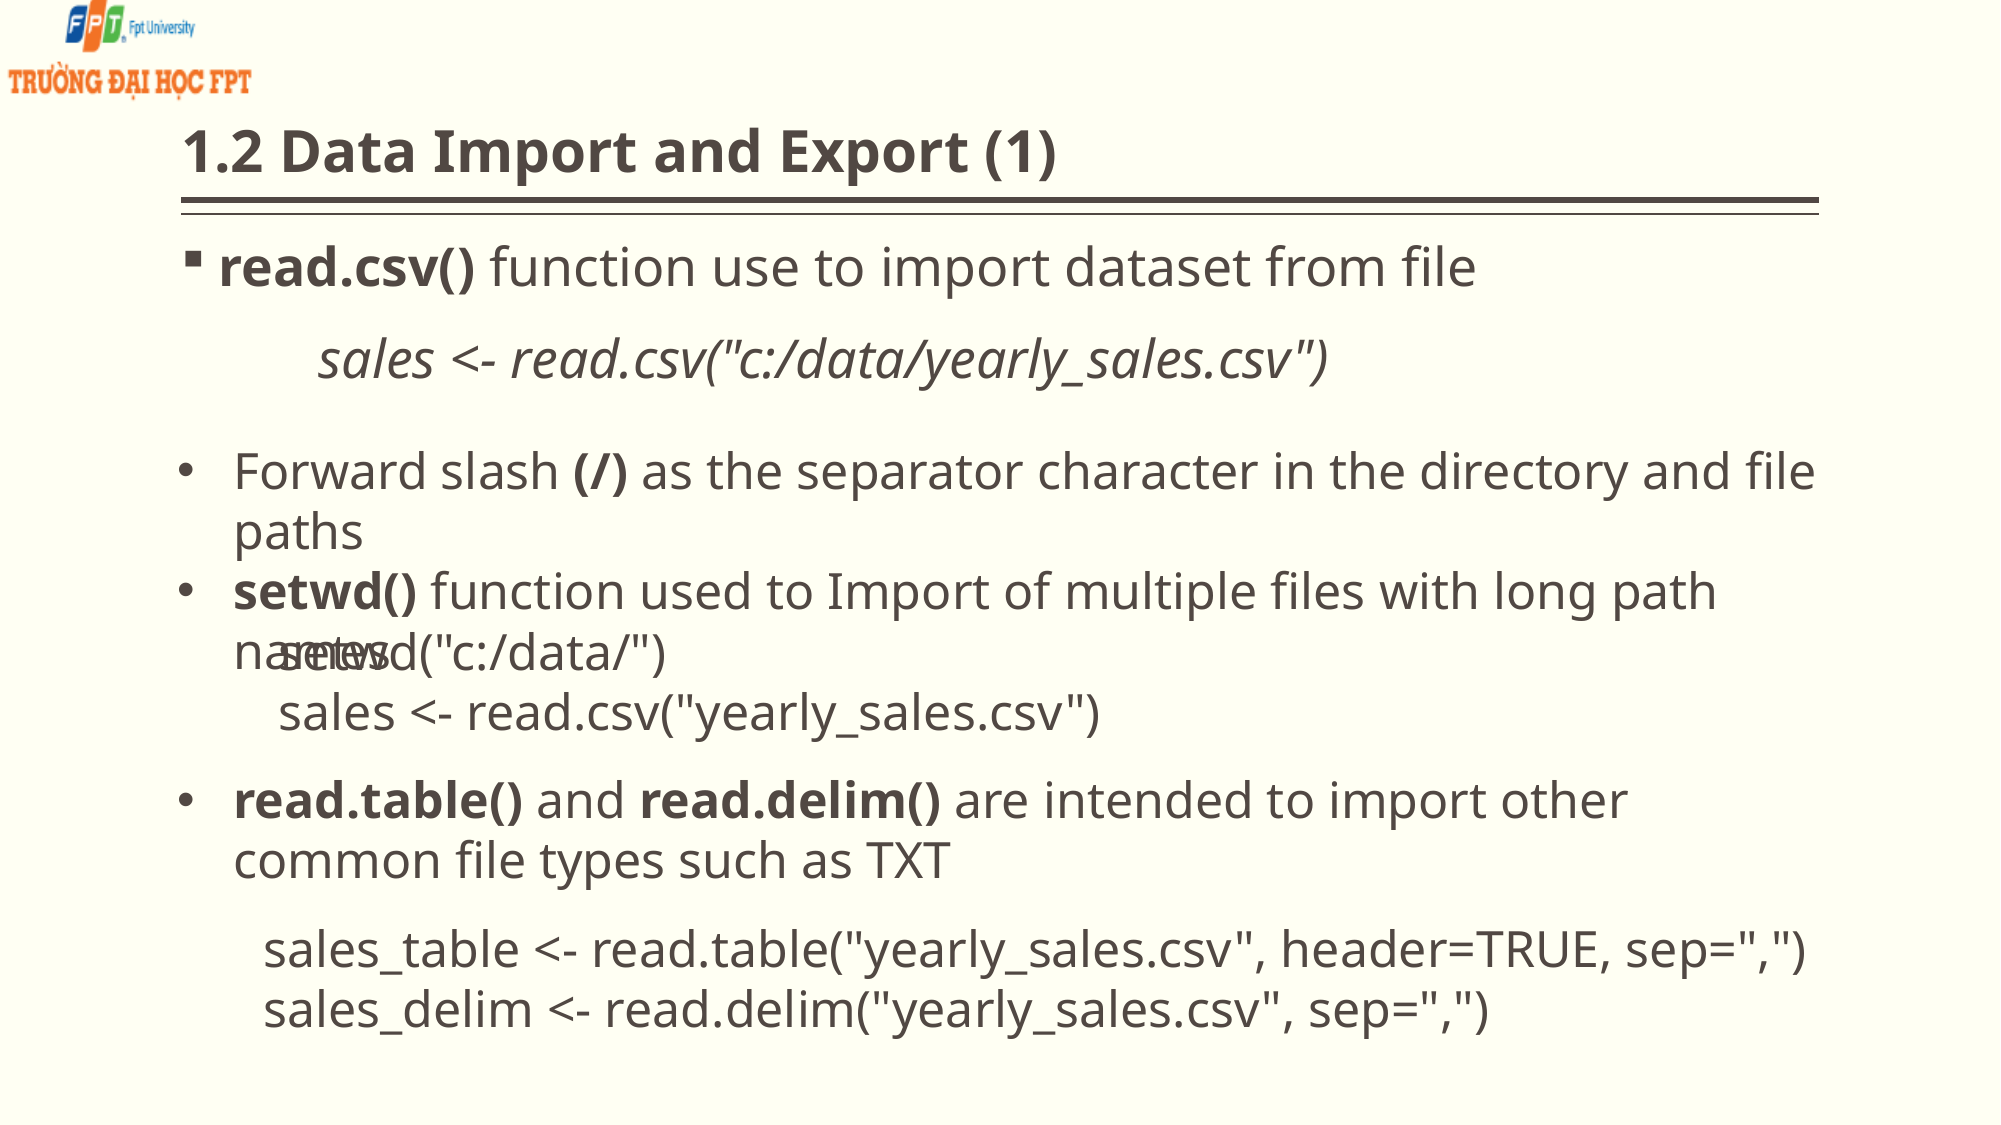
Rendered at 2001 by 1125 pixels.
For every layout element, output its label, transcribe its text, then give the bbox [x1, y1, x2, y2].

picture [0, 0, 272, 114]
text_box read.table() and read.delim() are intended to import other common file types such as TXT [162, 761, 1838, 897]
text_box sales_table <- read.table("yearly_sales.csv", header=TRUE, sep=",") sales_delim <- read.delim("yearly_sales.csv", sep=",") [248, 910, 1823, 1045]
text_box Forward slash (/) as the separator character in the directory and file paths setwd() function used to Import of multiple files with long path names [162, 432, 1906, 687]
list read.csv() function use to import dataset from file sales <- read.csv("c:/data/yearly_sales.csv") [181, 232, 1819, 398]
title 1.2 Data Import and Export (1) [181, 12, 1819, 193]
text_box setwd("c:/data/") sales <- read.csv("yearly_sales.csv") [264, 687, 1116, 748]
